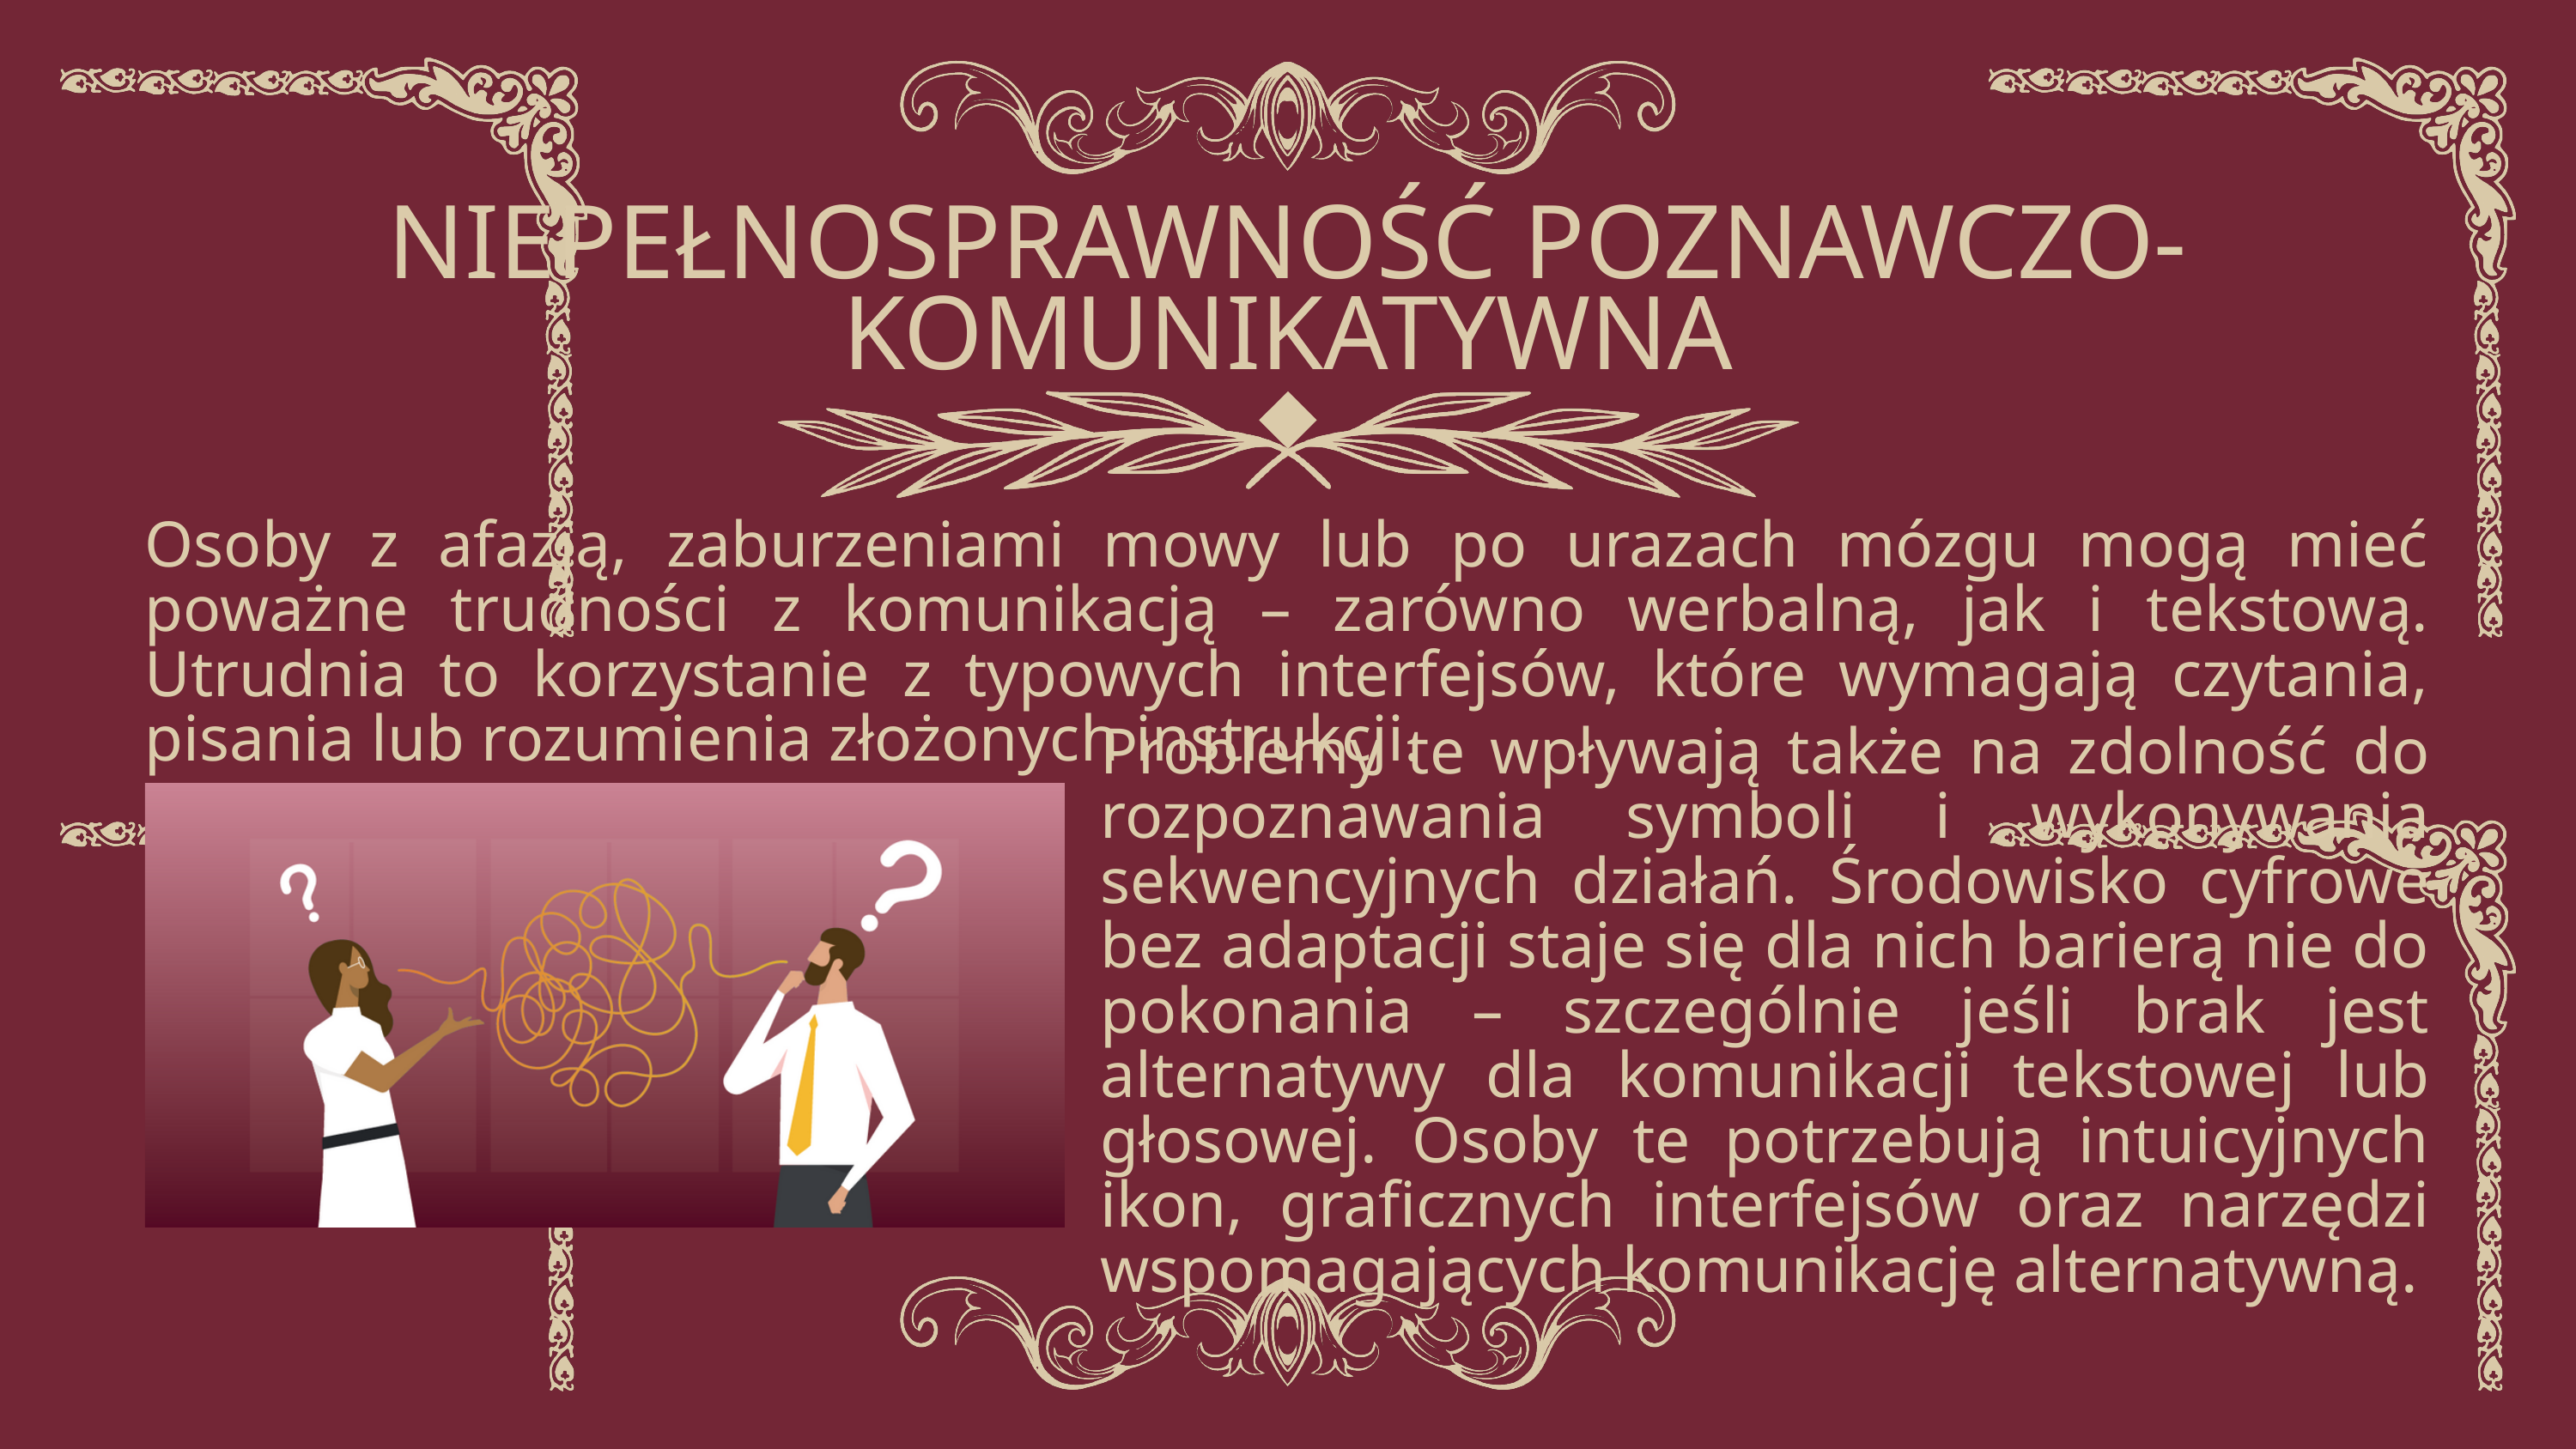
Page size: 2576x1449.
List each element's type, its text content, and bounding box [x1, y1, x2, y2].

text_box NIEPEŁNOSPRAWNOŚĆ POZNAWCZO-KOMUNIKATYWNA [99, 209, 2477, 391]
text_box [1988, 811, 2517, 1391]
text_box [899, 58, 1677, 176]
text_box [59, 811, 588, 1391]
text_box Osoby z afazją, zaburzeniami mowy lub po urazach mózgu mogą mieć poważne trudności z komunikacją – zarówno werbalną, jak i tekstową. Utrudnia to korzystanie z typowych interfejsów, które wymagają czytania, pisania lub rozumienia złożonych instrukcji. [144, 514, 2432, 774]
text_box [772, 391, 1804, 499]
text_box Problemy te wpływają także na zdolność do rozpoznawania symboli i wykonywania sekwencyjnych działań. Środowisko cyfrowe bez adaptacji staje się dla nich barierą nie do pokonania – szczególnie jeśli brak jest alternatywy dla komunikacji tekstowej lub głosowej. Osoby te potrzebują intuicyjnych ikon, graficznych interfejsów oraz narzędzi wspomagających komunikację alternatywną. [1100, 721, 2432, 1370]
text_box [59, 58, 588, 638]
text_box [144, 783, 1065, 1228]
text_box [1988, 58, 2517, 638]
text_box [899, 1272, 1677, 1391]
